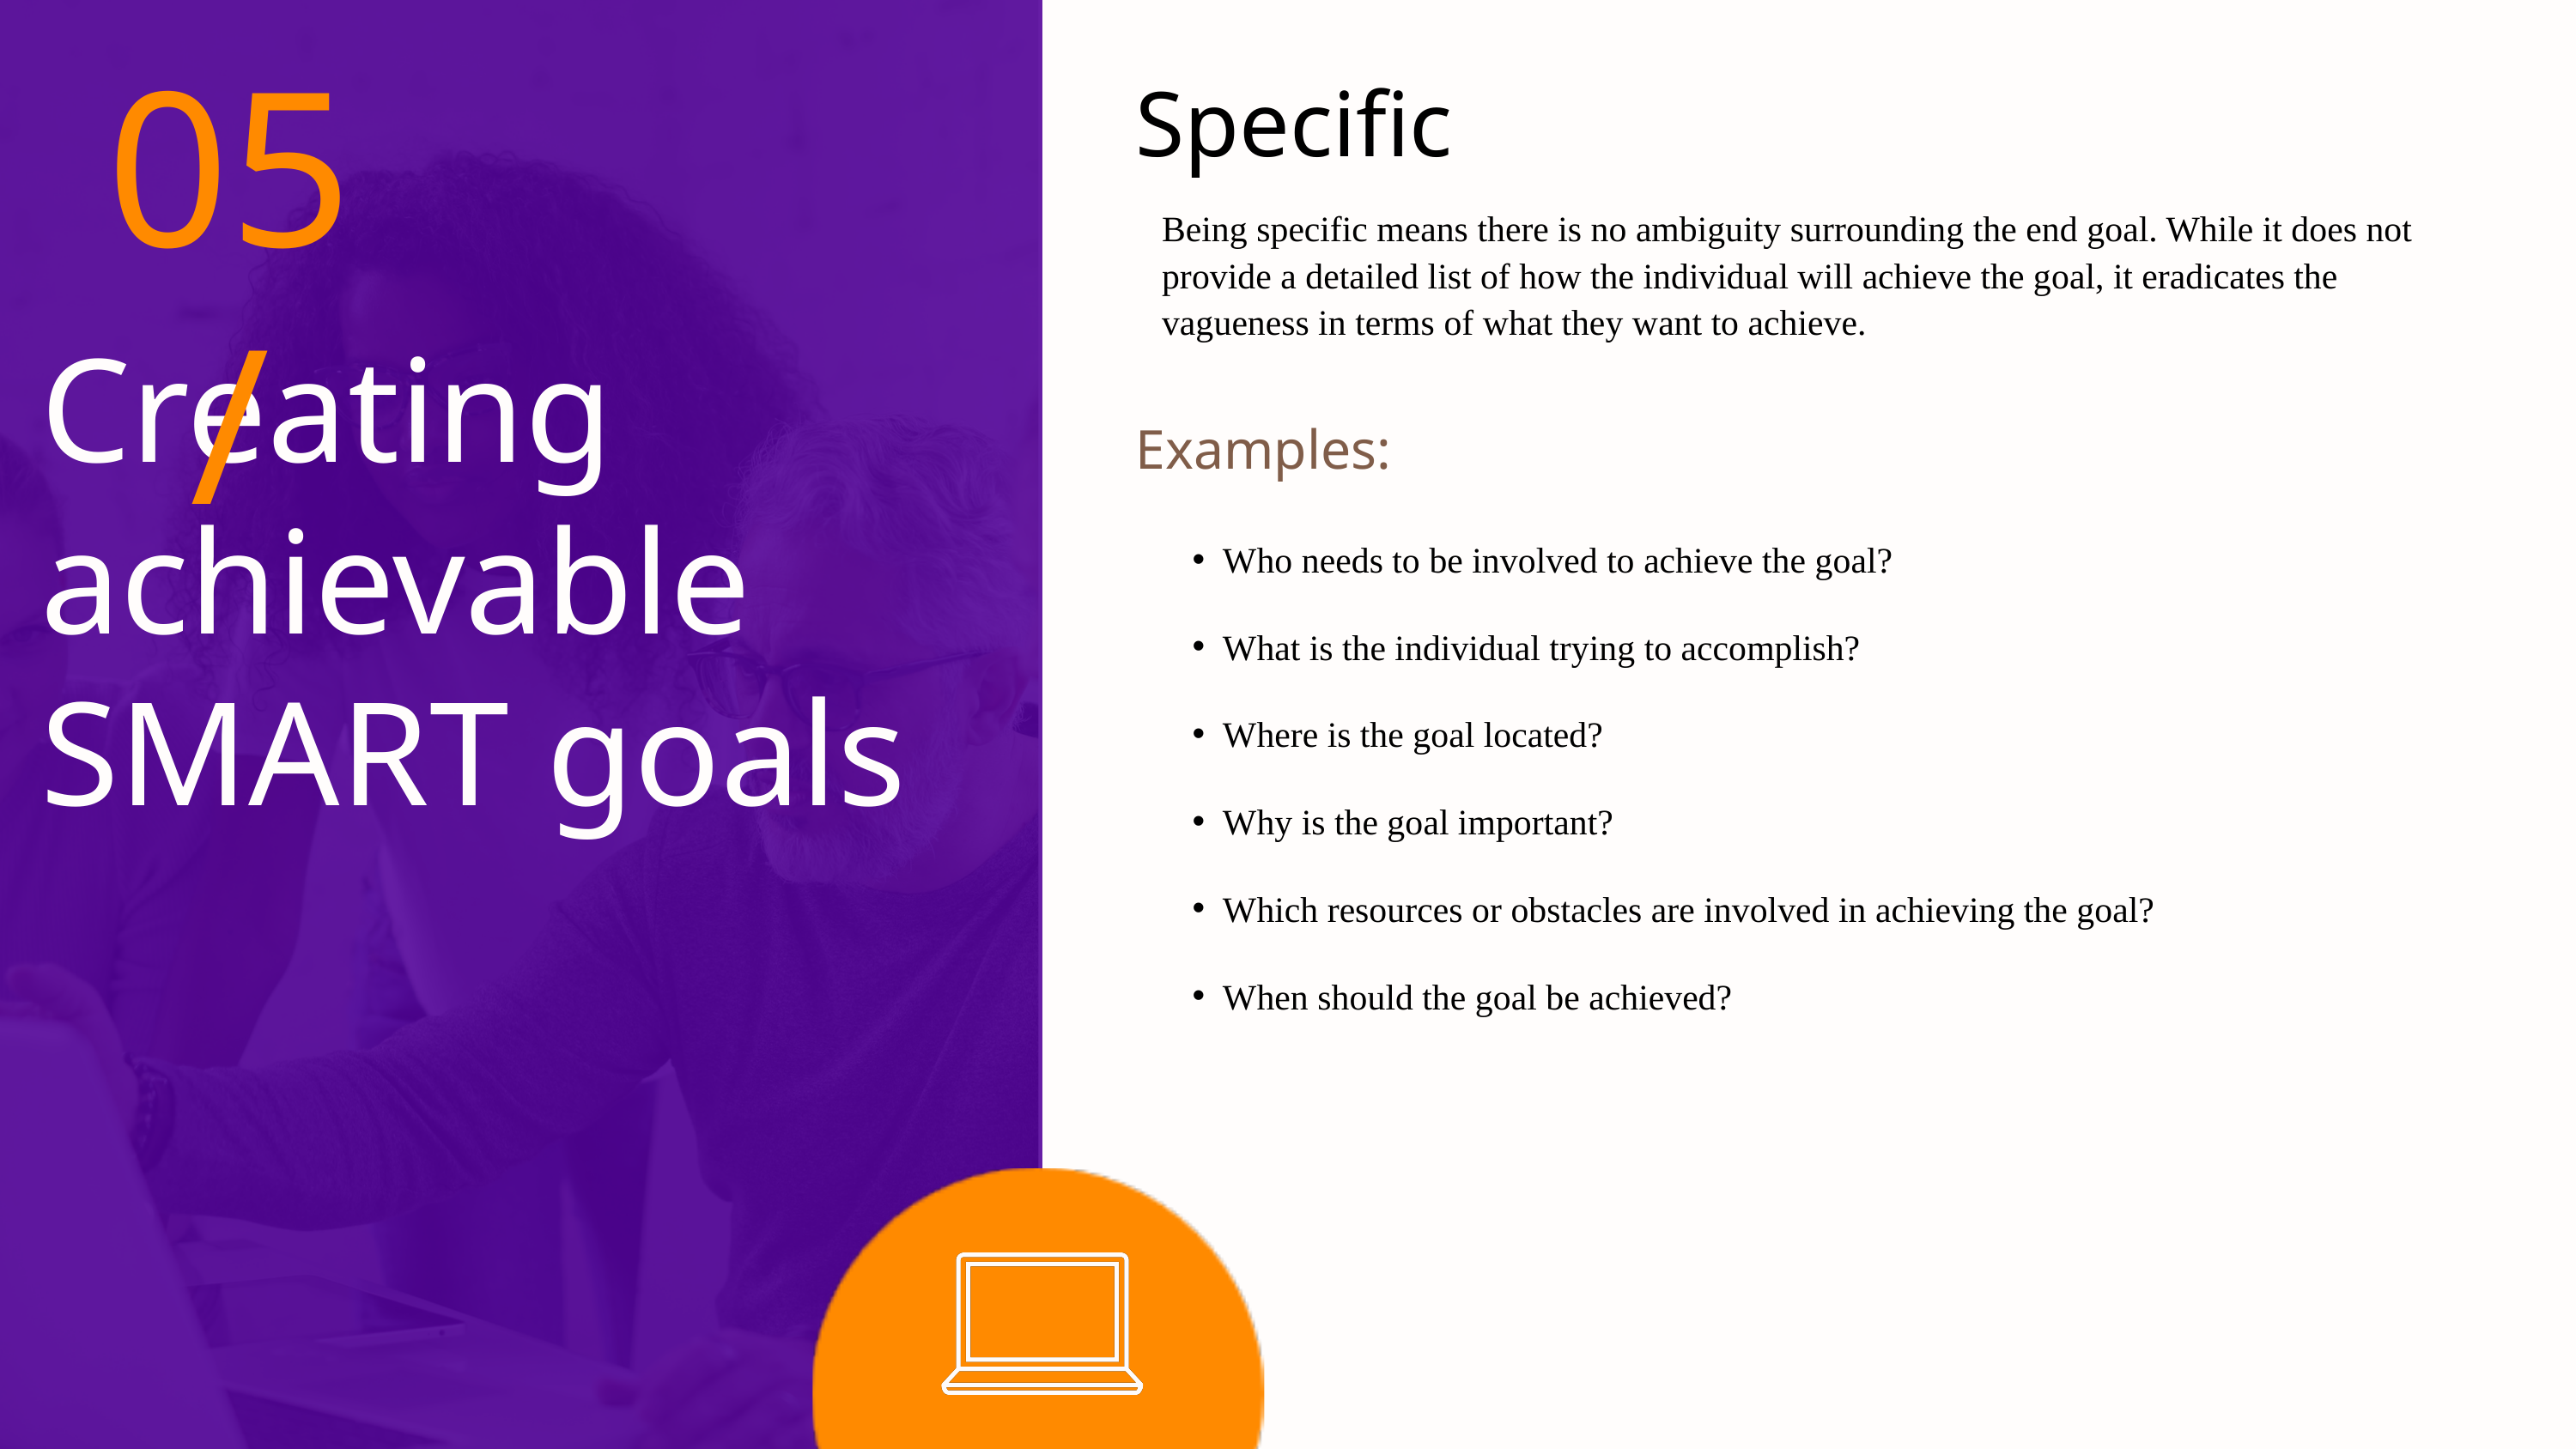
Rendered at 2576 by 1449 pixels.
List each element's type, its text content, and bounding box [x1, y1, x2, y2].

text_box Examples: [1135, 409, 2432, 480]
text_box Who needs to be involved to achieve the goal? What is the individual trying to accomplish? Where is the goal located? Why is the goal important? Which resources or obstacles are involved in achieving the goal? When should the goal be achieved? [1162, 493, 2458, 1017]
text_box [0, 0, 1043, 1449]
text_box [1047, 1168, 1265, 1449]
text_box Being specific means there is no ambiguity surrounding the end goal. While it does not provide a detailed list of how the individual will achieve the goal, it eradicates the vagueness in terms of what they want to achieve. [1162, 203, 2458, 343]
text_box Specific [1135, 58, 2243, 175]
text_box [1047, 1252, 1144, 1395]
